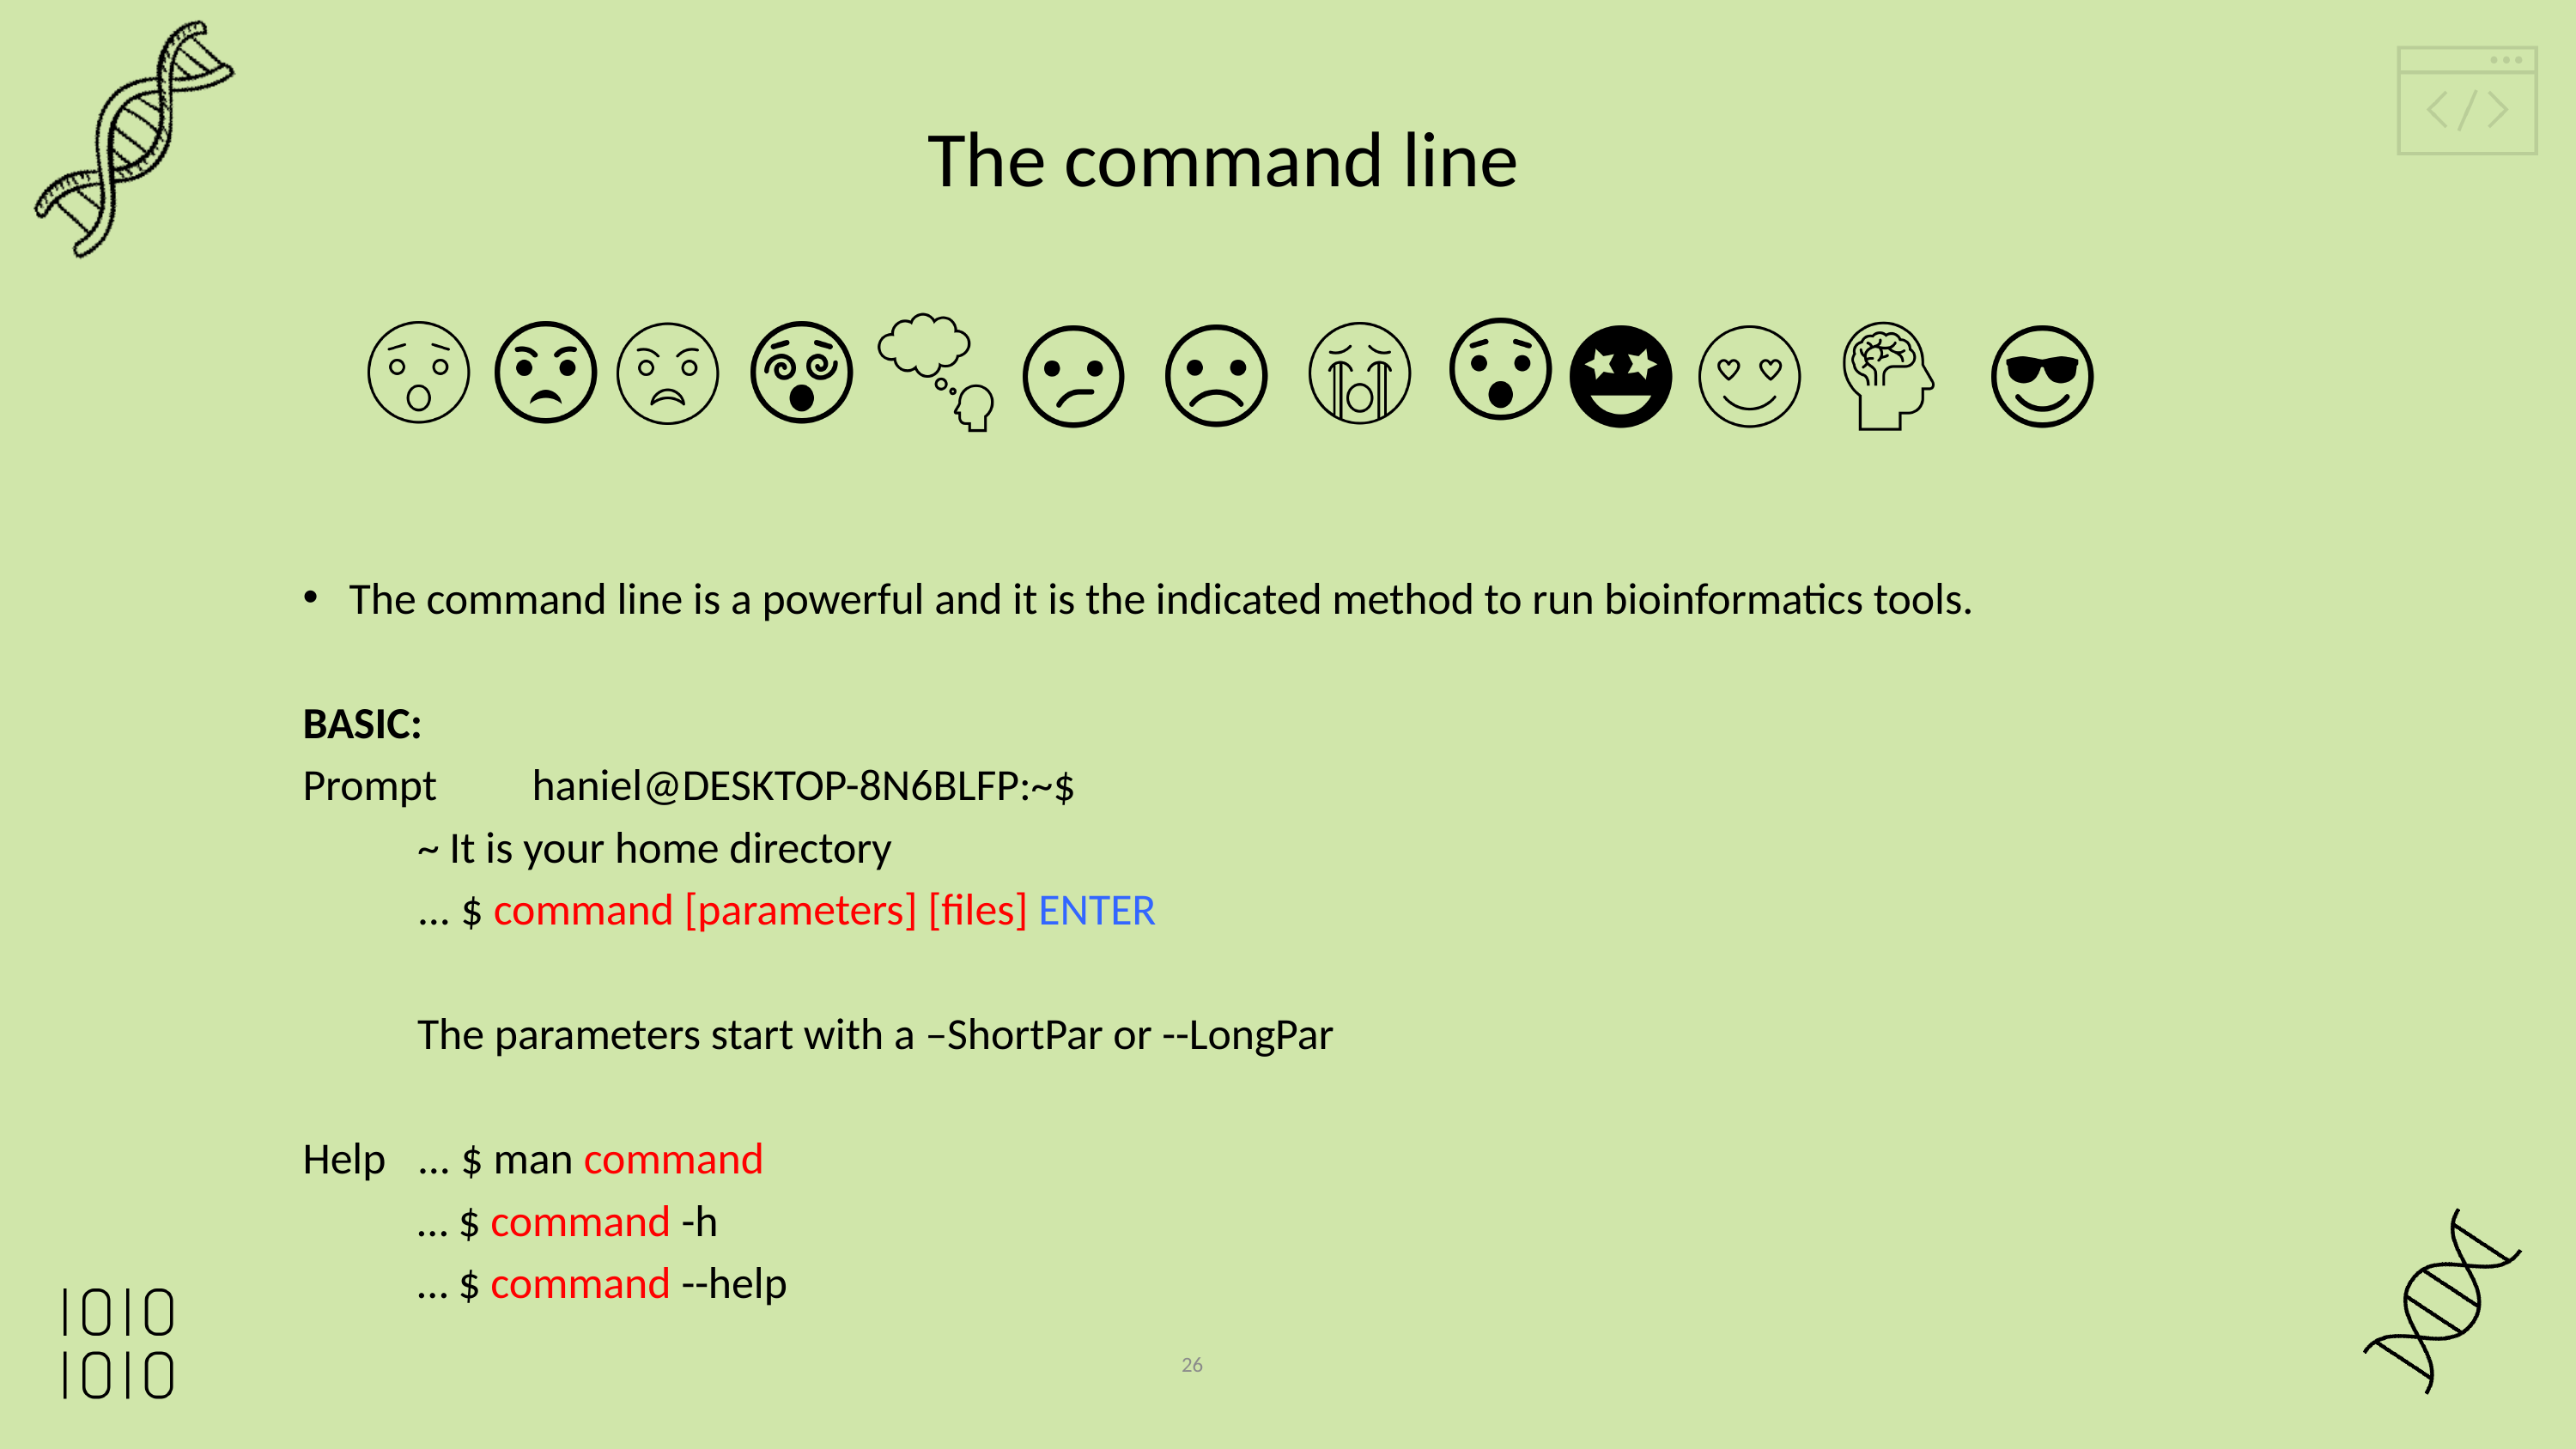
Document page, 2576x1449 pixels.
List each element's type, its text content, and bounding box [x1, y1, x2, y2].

picture [737, 307, 866, 437]
picture [870, 307, 1000, 437]
picture [42, 1268, 194, 1419]
picture [1294, 308, 1425, 438]
picture [1978, 312, 2107, 441]
picture [1008, 312, 1139, 441]
picture [0, 0, 289, 295]
picture [2313, 1172, 2571, 1430]
picture [1436, 304, 1814, 441]
text_box The command line is a powerful and it is the indicated method to run bioinformatics tools. BASIC: Prompt haniel@DESKTOP-8N6BLFP:~$ ~ It is your home directory ... $ command [parameters] [files] ENTER The parameters start with a –ShortPar or --LongPar Help ... $ man command … $ command -h … $ command --help [289, 562, 2275, 1315]
picture [1824, 312, 1953, 441]
text_box The command line [826, 101, 1621, 220]
picture [2382, 15, 2553, 185]
slide_number 26 [915, 1337, 1217, 1390]
picture [1151, 310, 1281, 440]
picture [354, 307, 732, 437]
